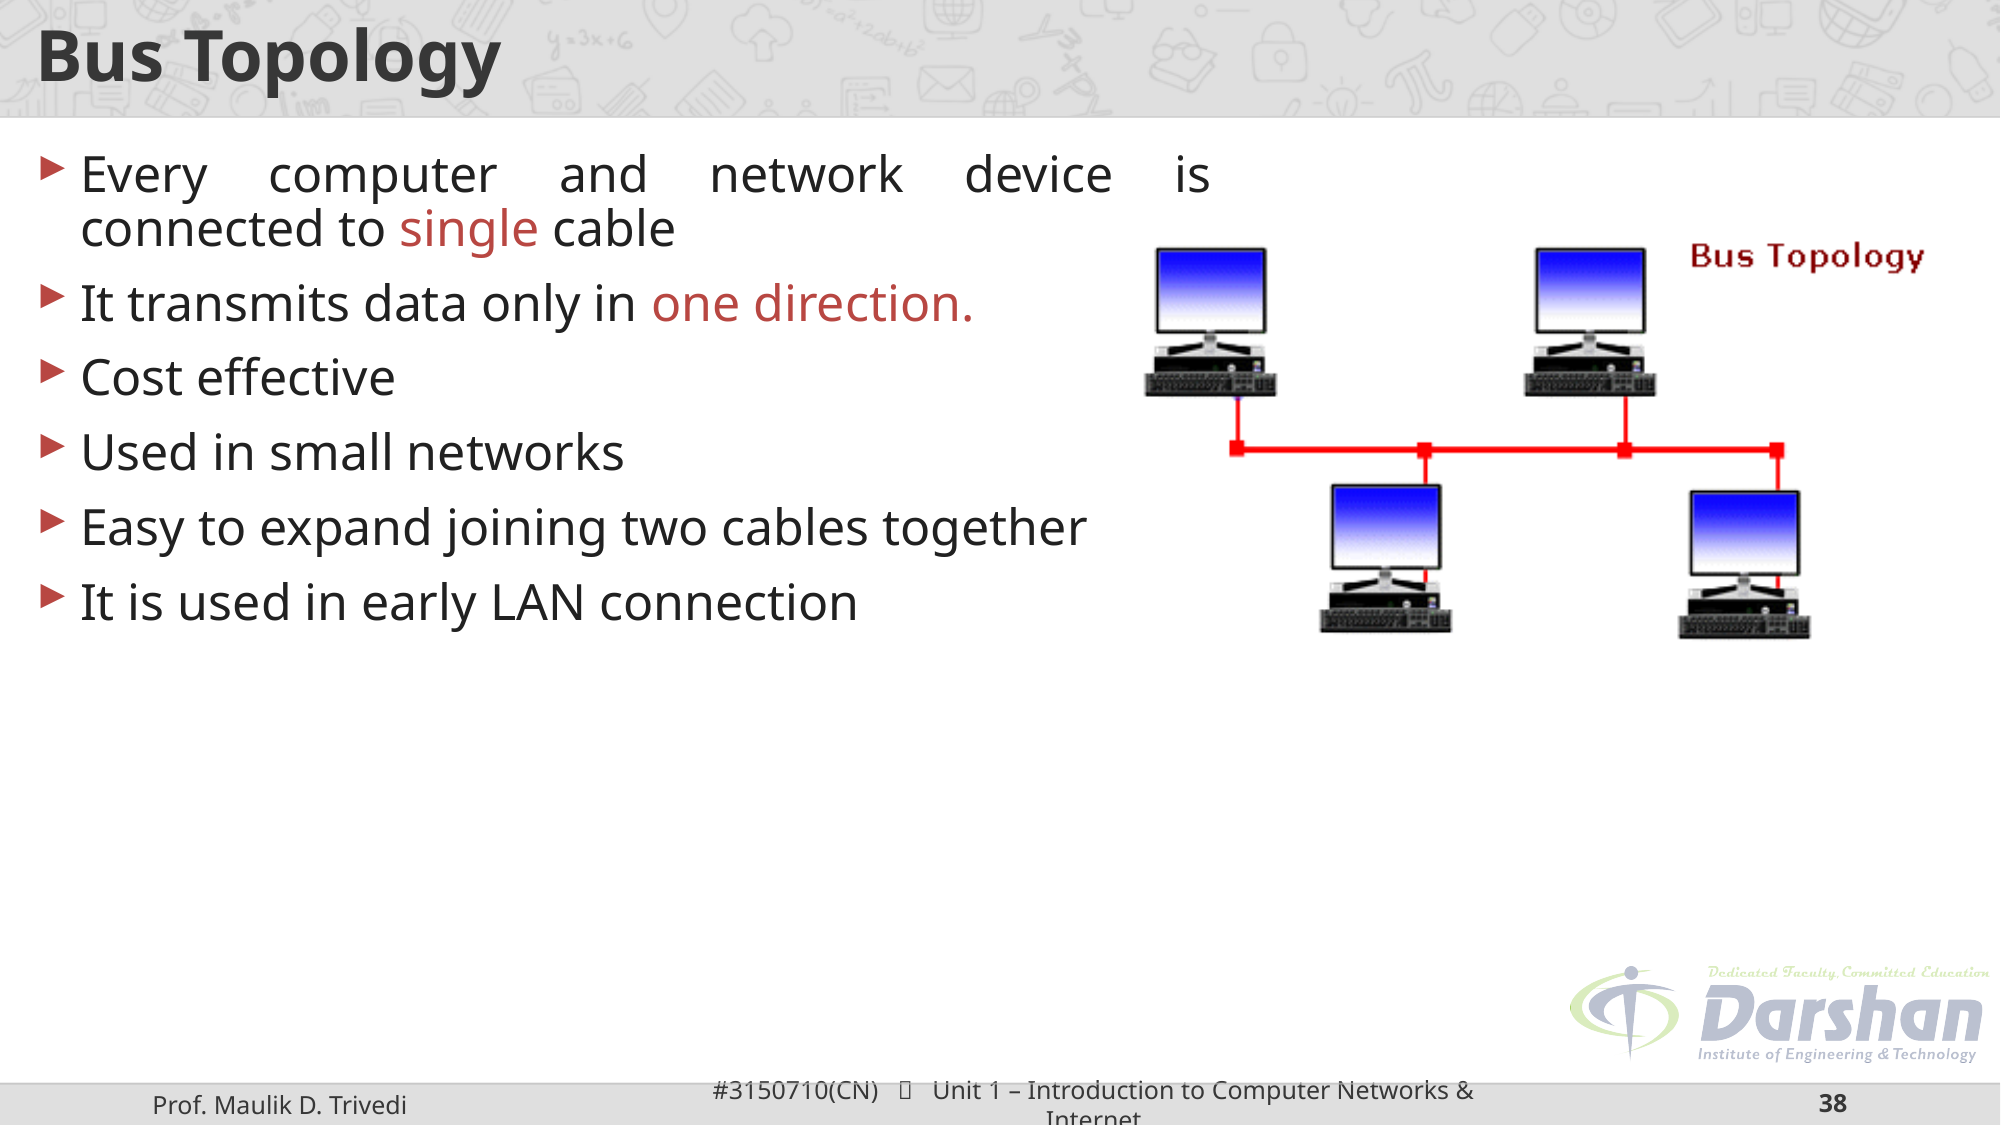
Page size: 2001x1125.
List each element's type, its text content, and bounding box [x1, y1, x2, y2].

picture [1107, 236, 1941, 654]
title Bus Topology [0, 0, 2000, 117]
list Every computer and network device is connected to single cable It transmits data only in one direction. Cost effective Used in small networks Easy to expand joining two cables together It is used in early LAN connection [21, 141, 1227, 1059]
